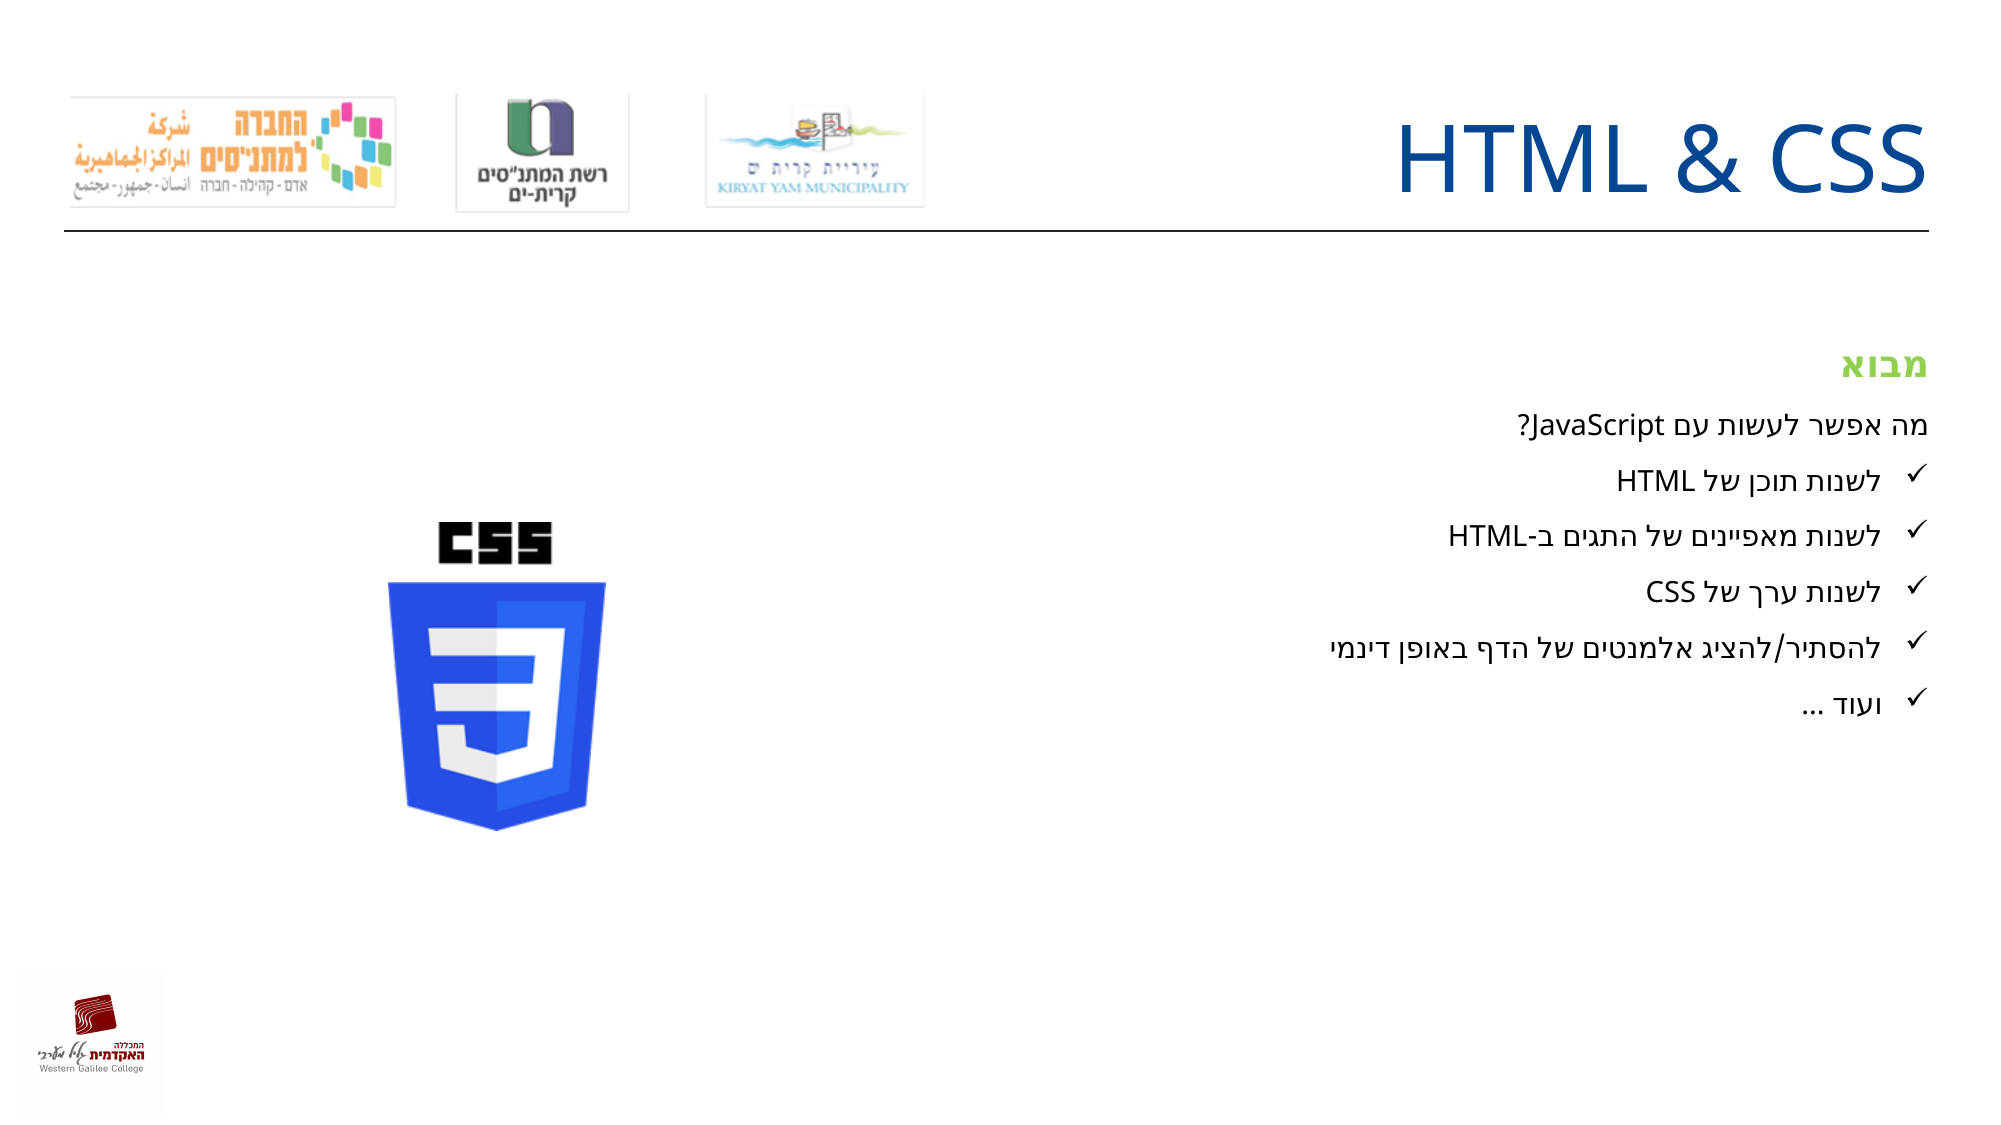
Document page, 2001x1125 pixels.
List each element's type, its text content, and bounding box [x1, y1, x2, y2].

picture [388, 522, 606, 831]
text_box מבוא מה אפשר לעשות עם JavaScript? לשנות תוכן של HTML לשנות מאפיינים של התגים ב-HTML לשנות ערך של CSS להסתיר/להציג אלמנטים של הדף באופן דינמי ועוד ... [924, 309, 1930, 1043]
picture [18, 970, 164, 1116]
title HTML & CSS [64, 55, 1930, 221]
picture [70, 93, 925, 213]
